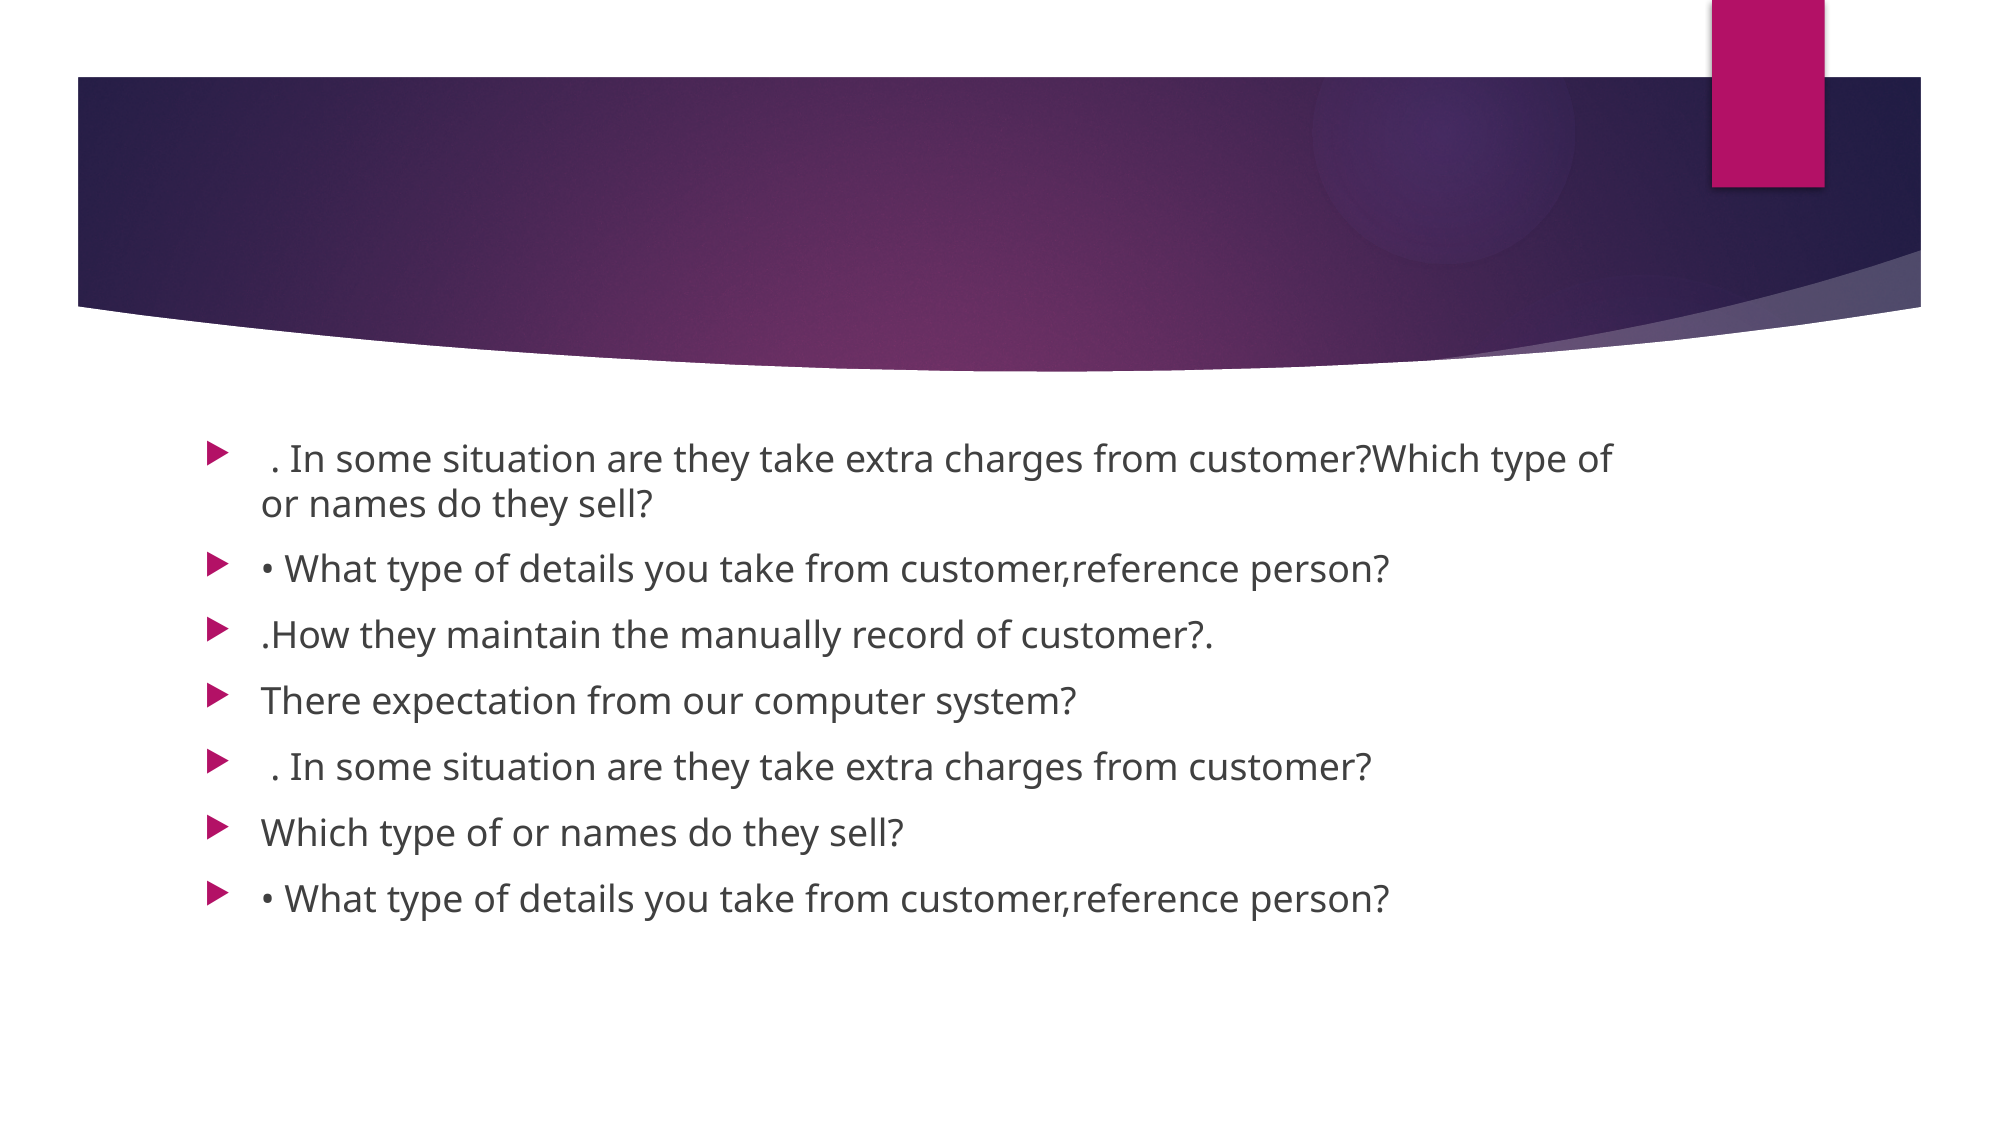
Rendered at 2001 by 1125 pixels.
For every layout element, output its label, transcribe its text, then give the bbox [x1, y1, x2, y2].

list . In some situation are they take extra charges from customer?Which type of or names do they sell? • What type of details you take from customer,reference person? .How they maintain the manually record of customer?. There expectation from our computer system? . In some situation are they take extra charges from customer? Which type of or names do they sell? • What type of details you take from customer,reference person? [189, 427, 1638, 988]
